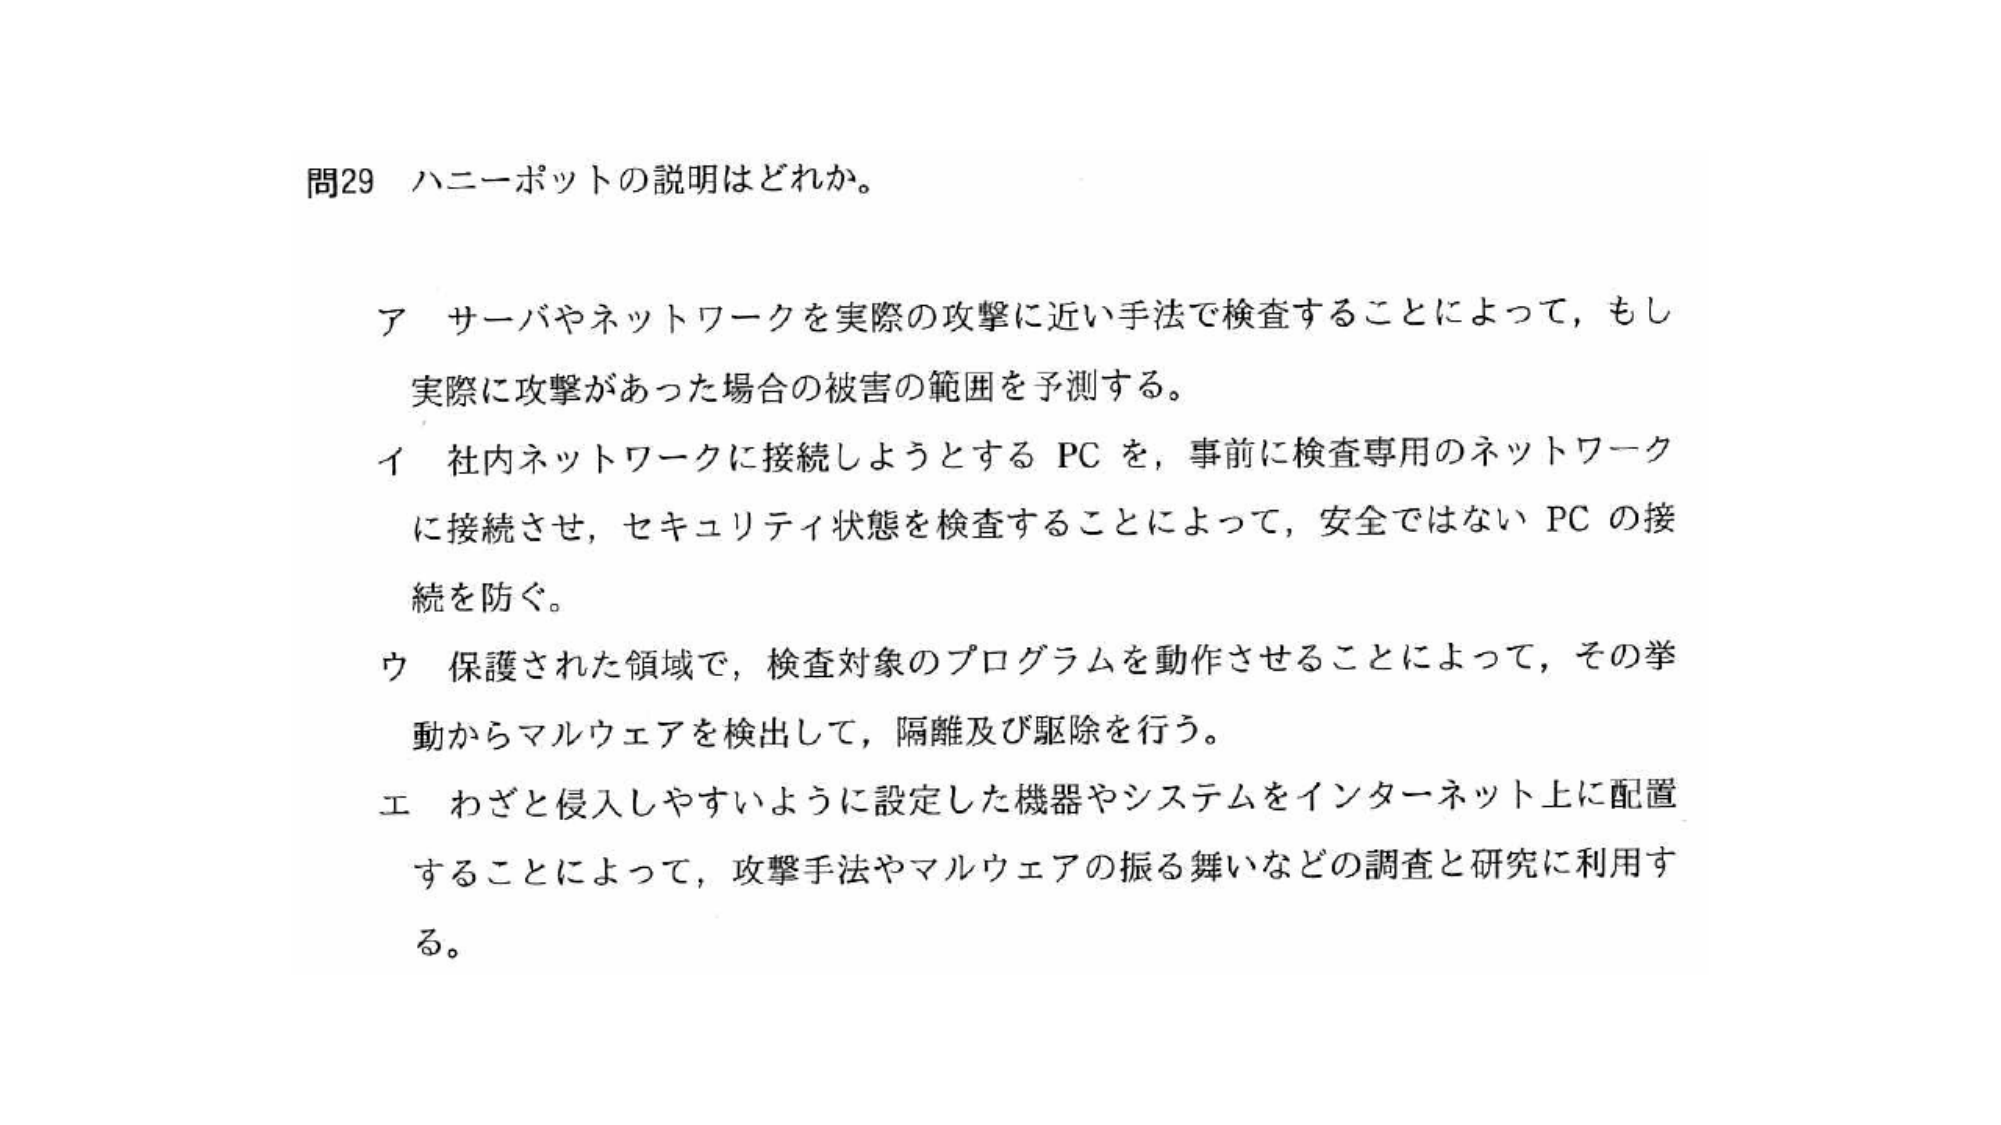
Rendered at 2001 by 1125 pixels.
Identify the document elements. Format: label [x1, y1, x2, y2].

picture [291, 150, 1709, 975]
